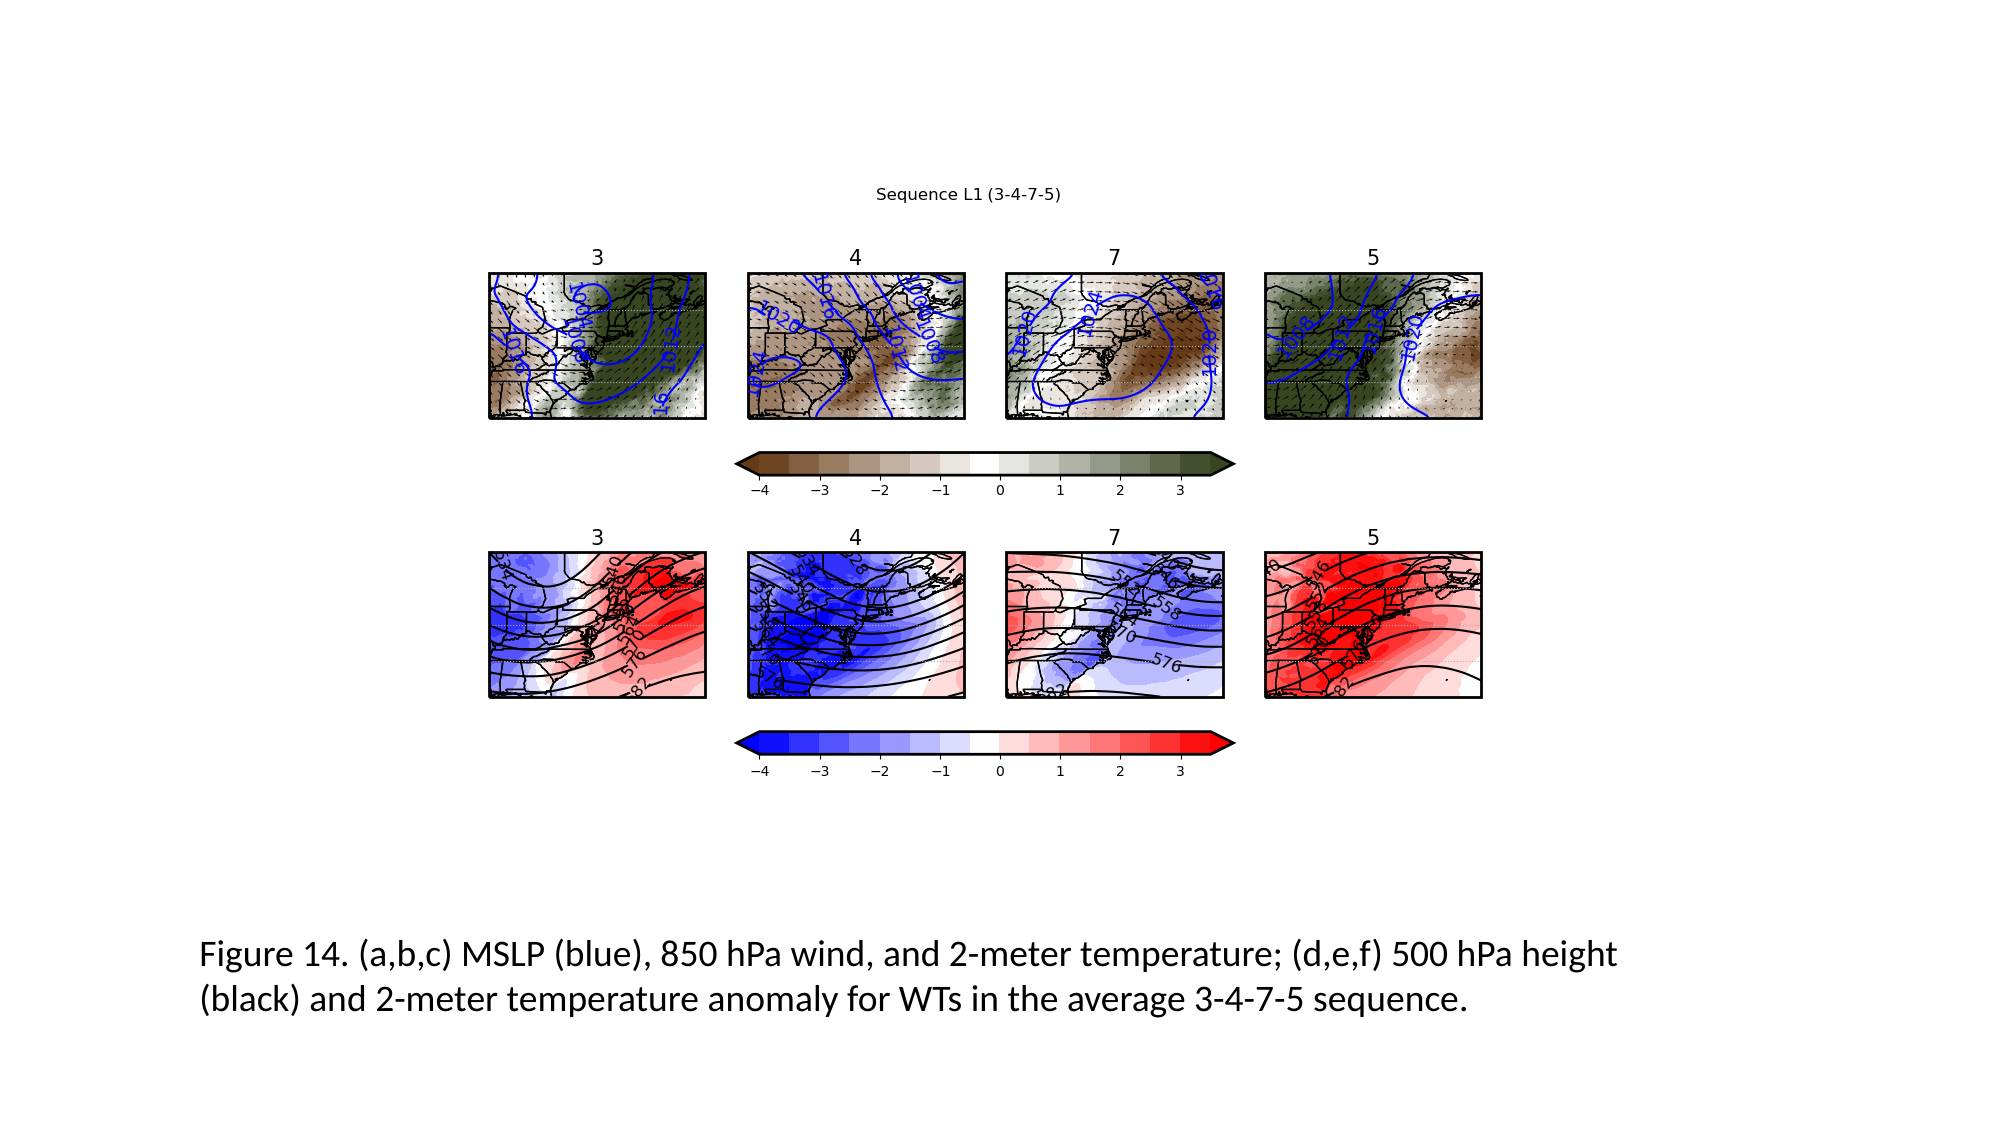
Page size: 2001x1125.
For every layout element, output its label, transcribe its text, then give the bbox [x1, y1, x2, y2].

picture [479, 178, 1490, 787]
text_box Figure 14. (a,b,c) MSLP (blue), 850 hPa wind, and 2-meter temperature; (d,e,f) 500 hPa height (black) and 2-meter temperature anomaly for WTs in the average 3-4-7-5 sequence. [184, 921, 1636, 1027]
